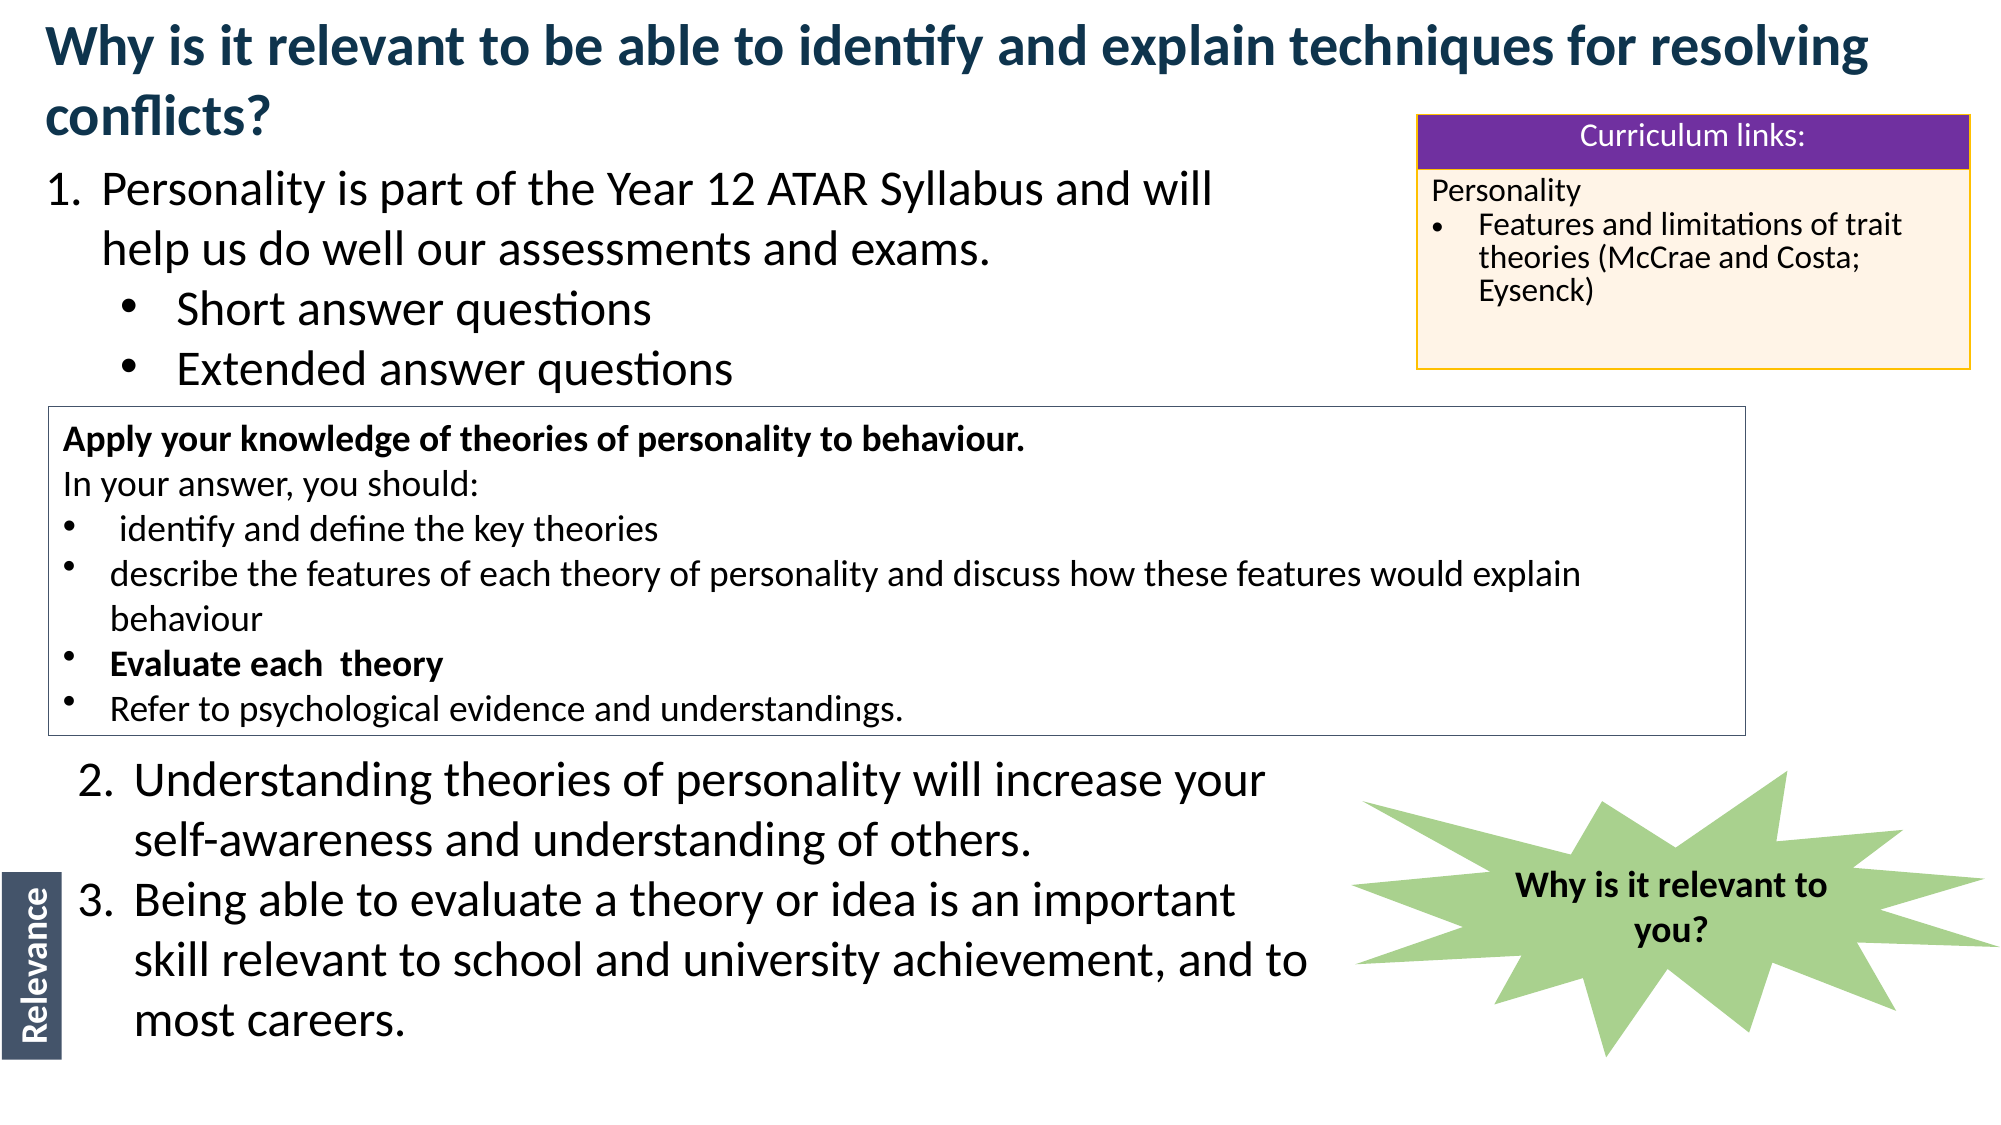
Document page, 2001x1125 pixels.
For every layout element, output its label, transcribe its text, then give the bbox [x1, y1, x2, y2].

text_box Why is it relevant to be able to identify and explain techniques for resolving conflicts? [30, 0, 1958, 155]
table_cell Personality Features and limitations of trait theories (McCrae and Costa; Eysenck) [1418, 170, 1969, 368]
table_header Curriculum links: [1418, 115, 1969, 169]
text_box Why is it relevant to you? [1350, 768, 2000, 1060]
text_box Apply your knowledge of theories of personality to behaviour. In your answer, you should: identify and define the key theories describe the features of each theory of personality and discuss how these features would explain behaviour Evaluate each theory Refer to psychological evidence and understandings. [48, 406, 1746, 736]
text_box Understanding theories of personality will increase your self-awareness and understanding of others. Being able to evaluate a theory or idea is an important skill relevant to school and university achievement, and to most careers. [62, 739, 1330, 1054]
text_box Personality is part of the Year 12 ATAR Syllabus and will help us do well our assessments and exams. Short answer questions Extended answer questions [30, 147, 1298, 403]
text_box Relevance [1, 872, 62, 1060]
